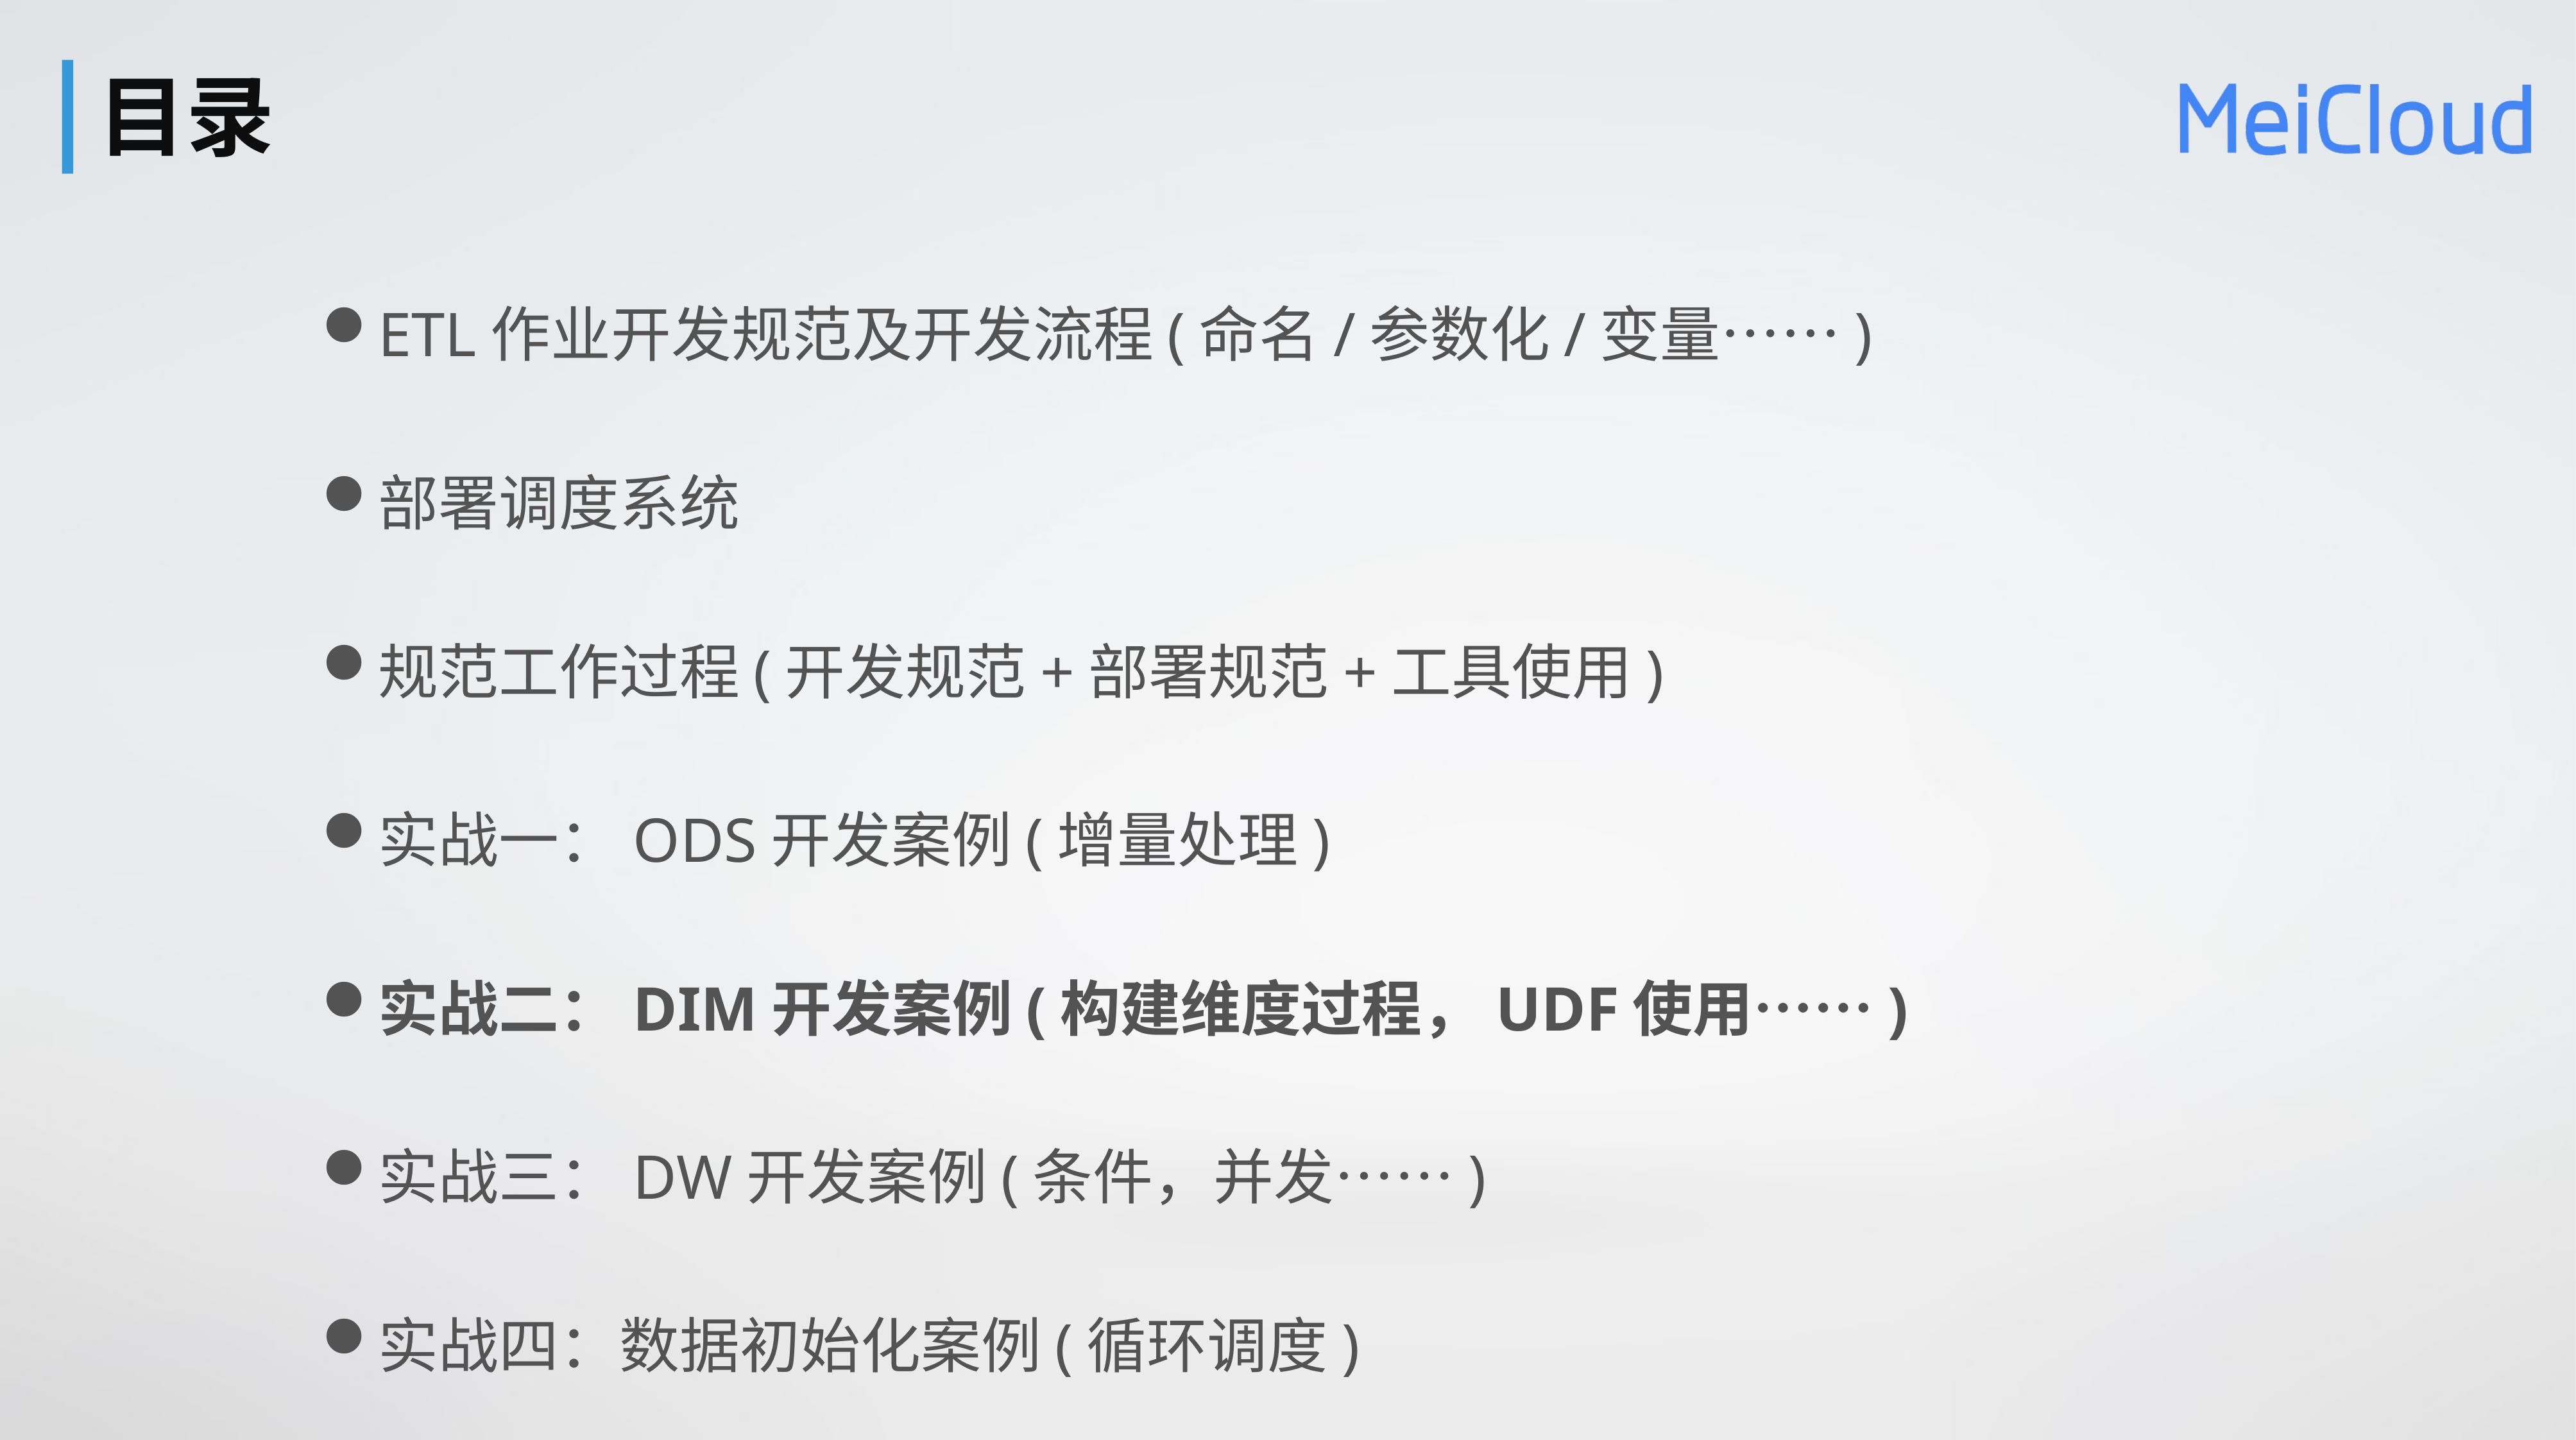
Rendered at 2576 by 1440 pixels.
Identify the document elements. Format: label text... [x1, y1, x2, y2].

title 目录 [92, 53, 2400, 187]
list ETL作业开发规范及开发流程(命名/参数化/变量……) 部署调度系统 规范工作过程(开发规范+部署规范+工具使用) 实战一：ODS开发案例(增量处理) 实战二：DIM开发案例(构建维度过程，UDF使用……) 实战三：DW开发案例(条件，并发……) 实战四：数据初始化案例(循环调度) [316, 219, 2363, 1396]
picture [0, 0, 2576, 1440]
